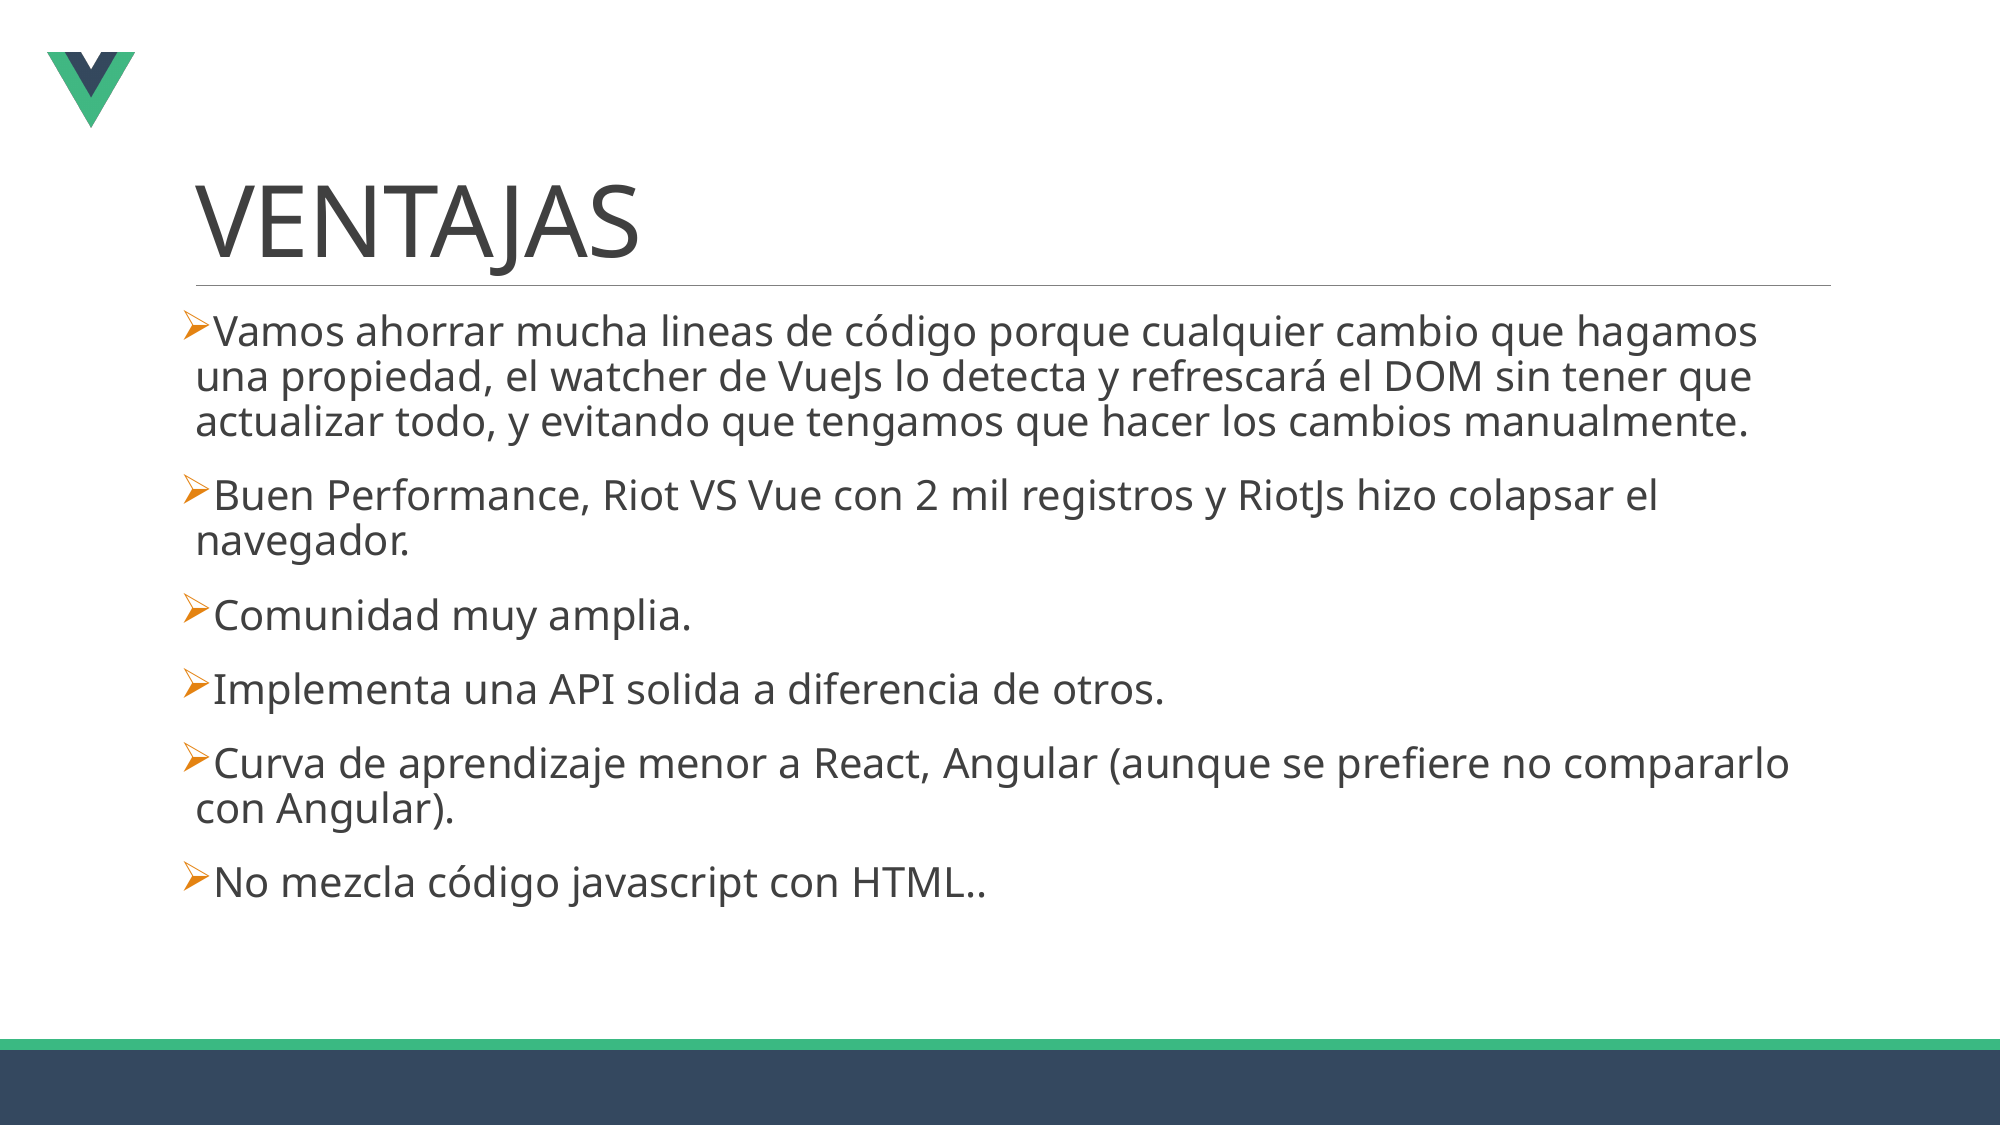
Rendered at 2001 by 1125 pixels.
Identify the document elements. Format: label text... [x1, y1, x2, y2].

list Vamos ahorrar mucha lineas de código porque cualquier cambio que hagamos una propiedad, el watcher de VueJs lo detecta y refrescará el DOM sin tener que actualizar todo, y evitando que tengamos que hacer los cambios manualmente. Buen Performance, Riot VS Vue con 2 mil registros y RiotJs hizo colapsar el navegador. Comunidad muy amplia. Implementa una API solida a diferencia de otros. Curva de aprendizaje menor a React, Angular (aunque se prefiere no compararlo con Angular). No mezcla código javascript con HTML.. [180, 302, 1830, 963]
title VENTAJAS [180, 47, 1830, 285]
picture [47, 46, 135, 134]
